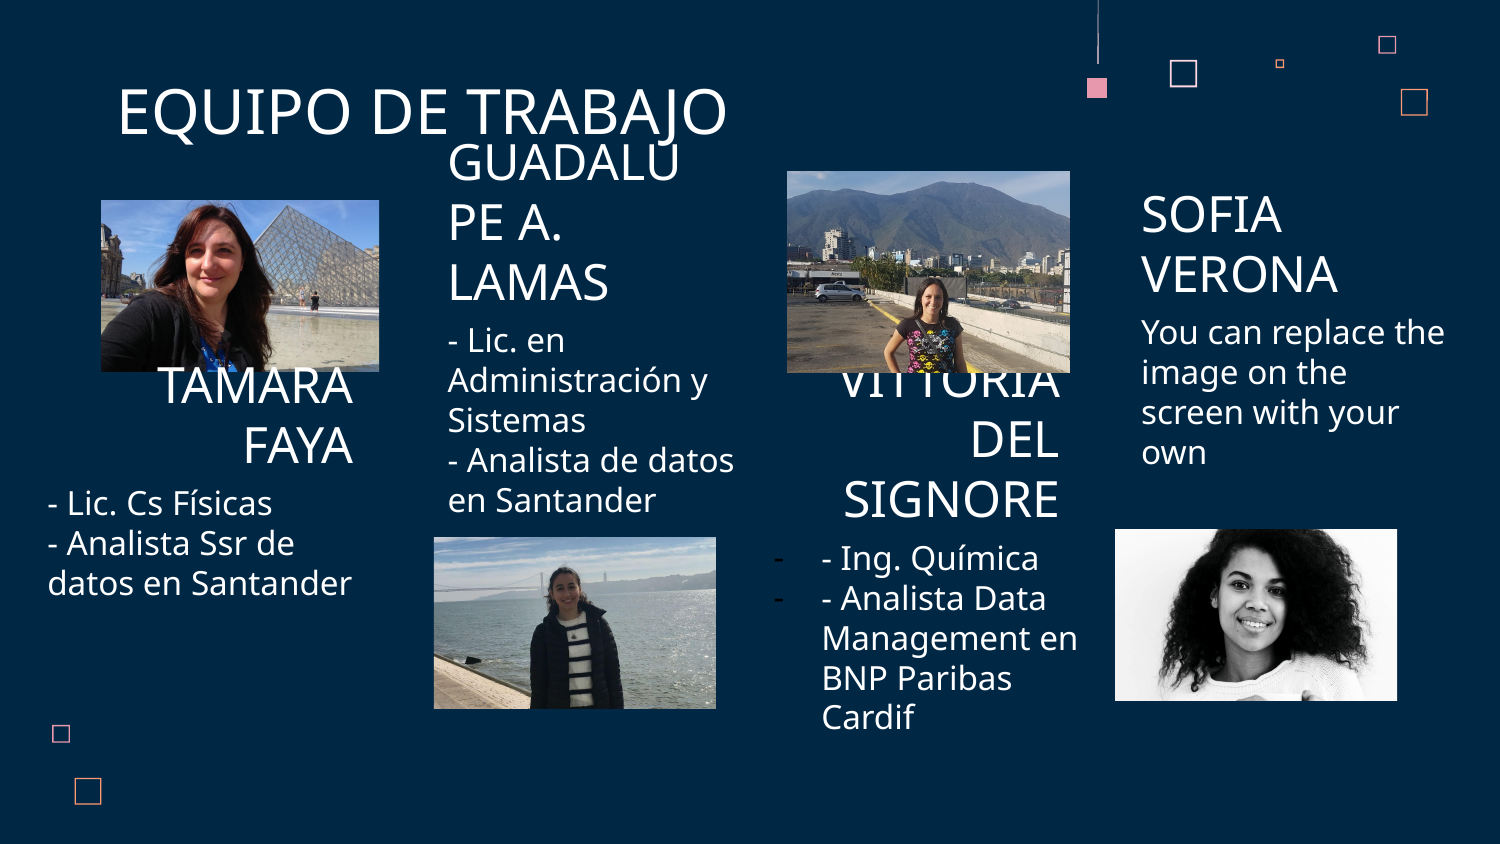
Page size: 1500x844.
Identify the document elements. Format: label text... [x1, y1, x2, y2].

picture [433, 536, 717, 709]
subtitle - Lic. Cs Físicas - Analista Ssr de datos en Santander [32, 467, 369, 609]
subtitle - Lic. en Administración y Sistemas - Analista de datos en Santander [432, 304, 770, 417]
picture [787, 171, 1070, 374]
picture [100, 200, 380, 373]
title GUADALUPE A. LAMAS [432, 247, 707, 304]
picture [1114, 529, 1398, 701]
subtitle - Ing. Química - Analista Data Management en BNP Paribas Cardif [731, 522, 1099, 664]
title VITTORIA DEL SIGNORE [758, 465, 1076, 522]
title EQUIPO DE TRABAJO [101, 67, 878, 163]
title TAMARA FAYA [52, 410, 369, 467]
subtitle You can replace the image on the screen with your own [1126, 296, 1463, 409]
title SOFIA VERONA [1126, 240, 1401, 296]
